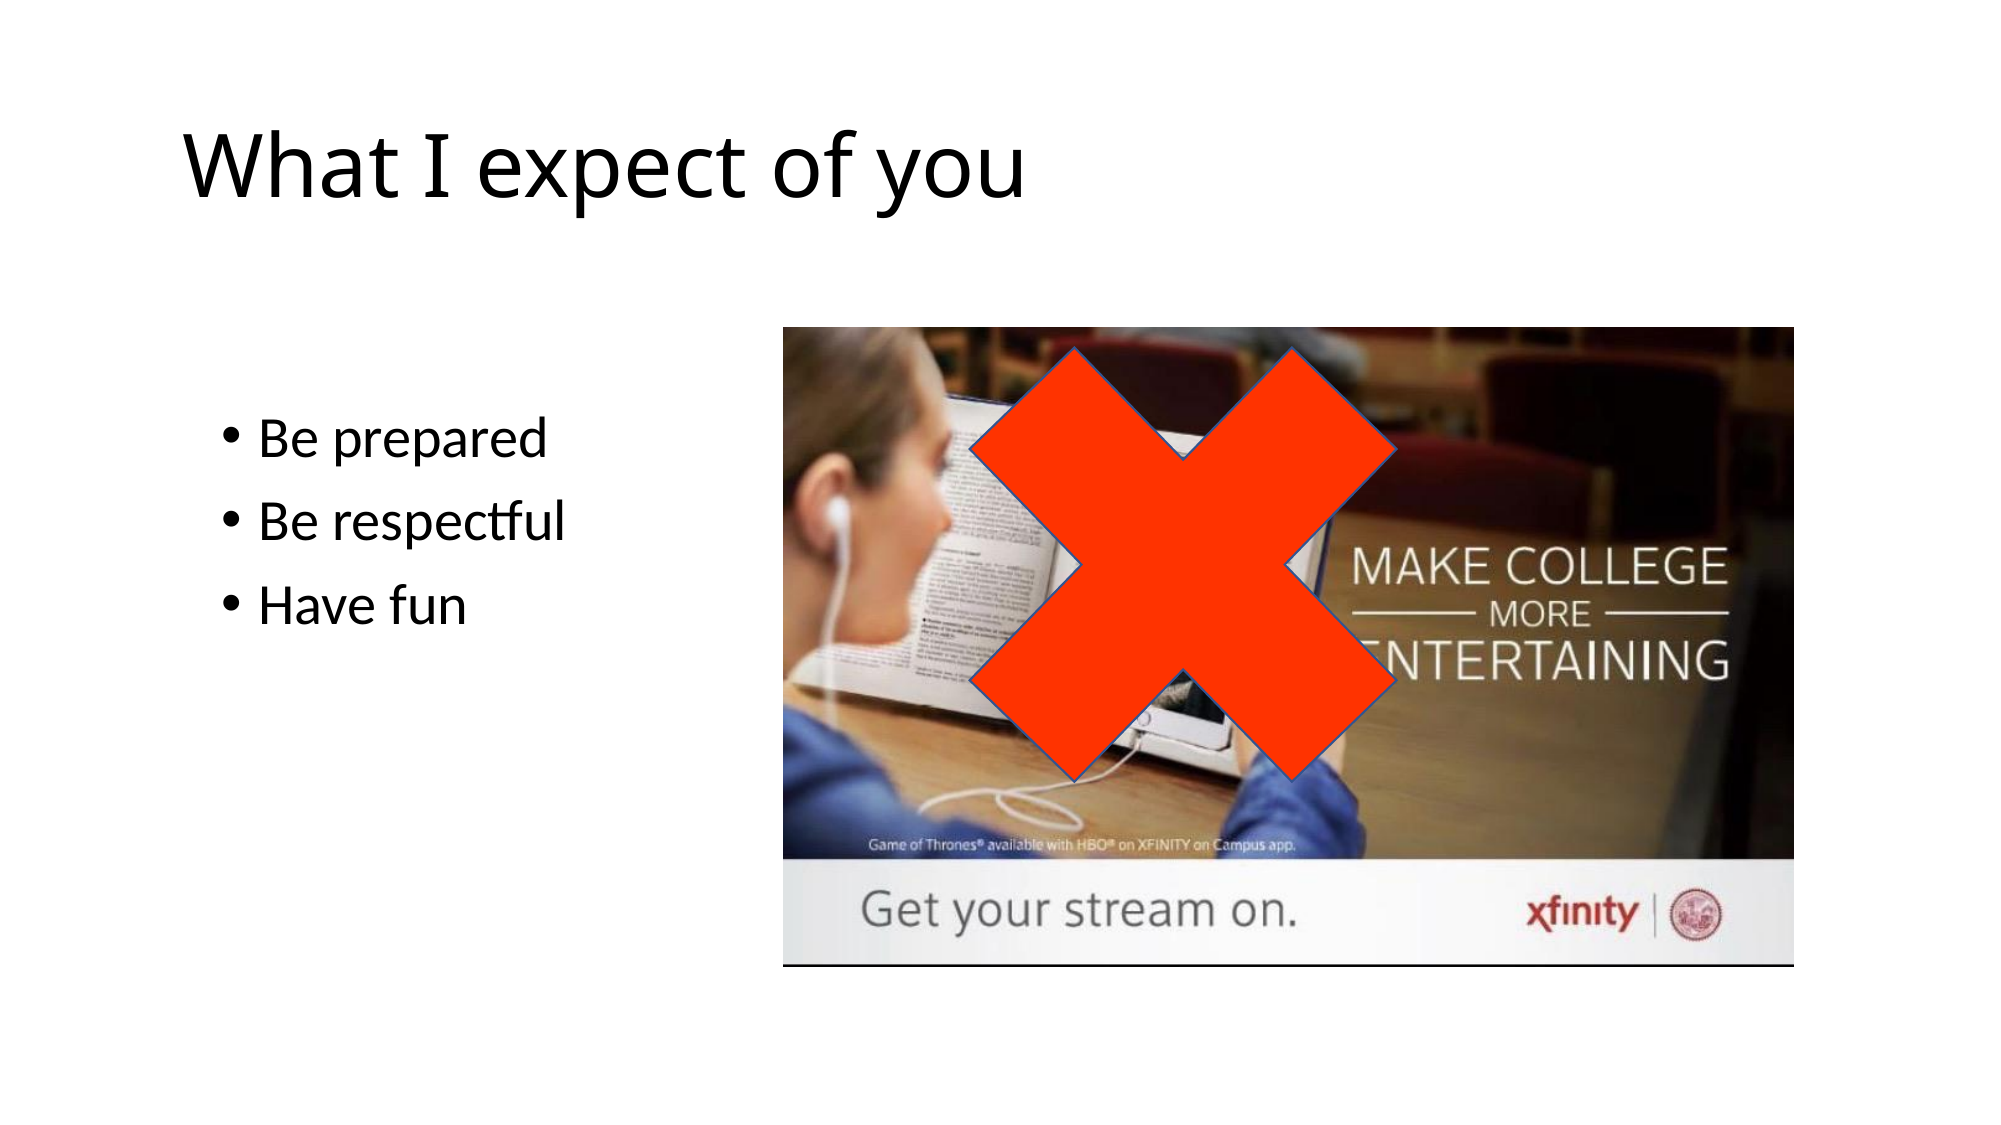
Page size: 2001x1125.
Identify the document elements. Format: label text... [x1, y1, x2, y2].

picture [783, 327, 1794, 967]
title What I expect of you [167, 113, 1158, 225]
list Be prepared Be respectful Have fun [206, 399, 610, 714]
